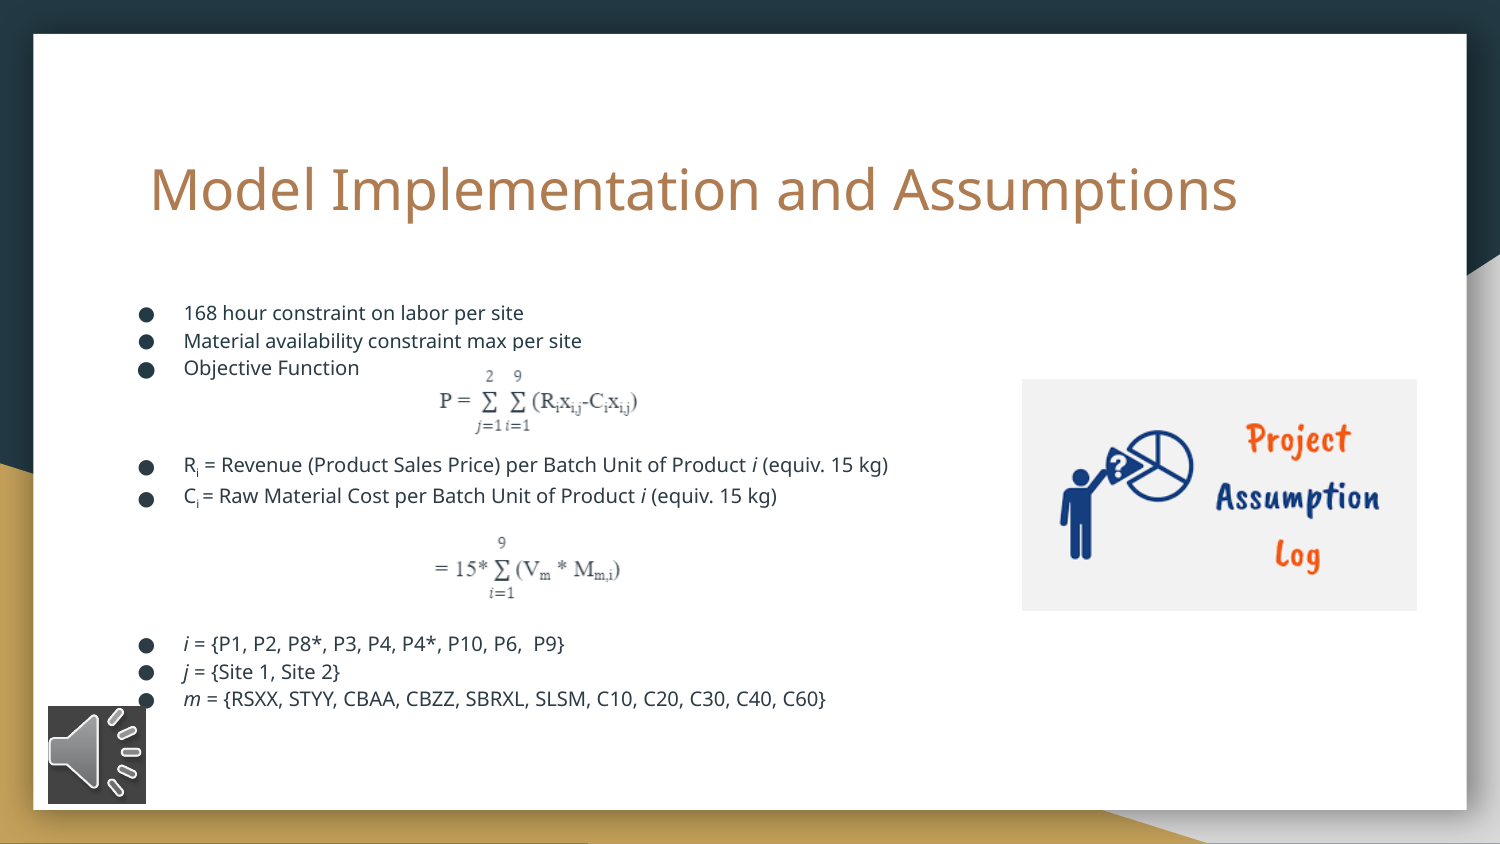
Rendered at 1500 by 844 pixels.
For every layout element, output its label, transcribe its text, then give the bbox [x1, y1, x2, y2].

picture [397, 521, 652, 612]
picture [46, 704, 148, 806]
title Model Implementation and Assumptions [134, 138, 1366, 296]
list 168 hour constraint on labor per site Material availability constraint max per site Objective Function Ri = Revenue (Product Sales Price) per Batch Unit of Product i (equiv. 15 kg) Ci = Raw Material Cost per Batch Unit of Product i (equiv. 15 kg) i = {P1, P2, P8*, P3, P4, P4*, P10, P6, P9} j = {Site 1, Site 2} m = {RSXX, STYY, CBAA, CBZZ, SBRXL, SLSM, C10, C20, C30, C40, C60} [97, 282, 1051, 729]
picture [406, 351, 672, 441]
picture [1022, 379, 1418, 612]
